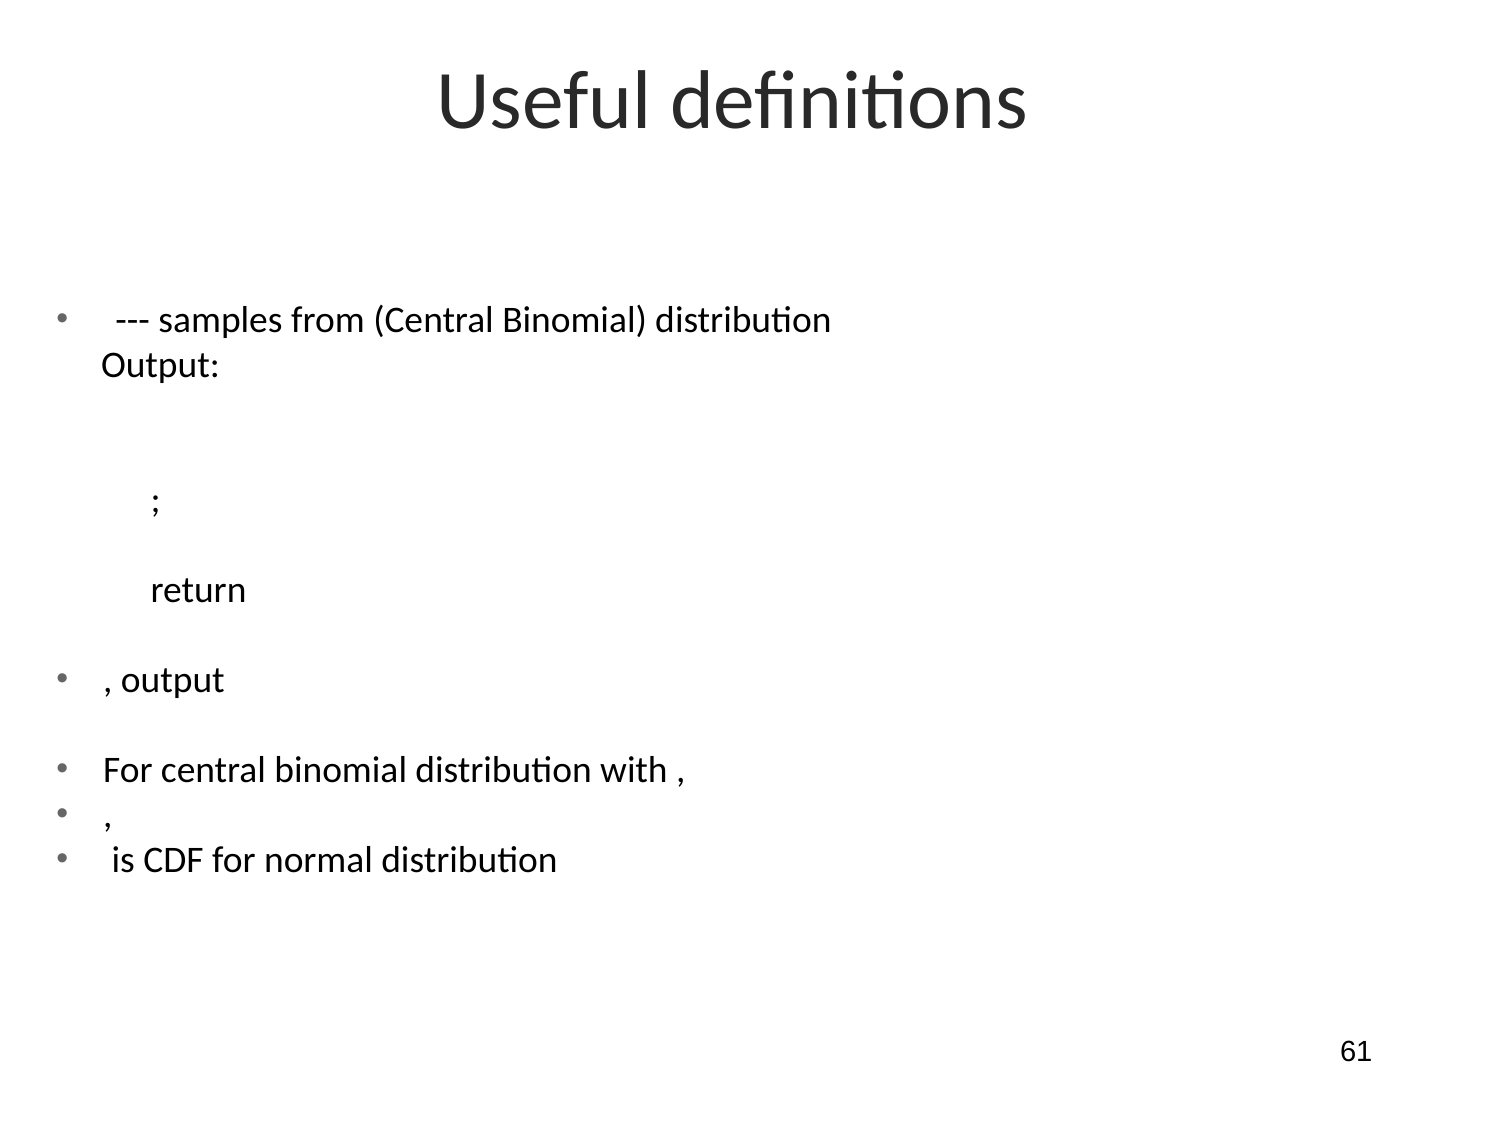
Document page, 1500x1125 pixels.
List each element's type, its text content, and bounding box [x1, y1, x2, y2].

text_box Useful definitions [77, 6, 1388, 196]
slide_number 61 [1074, 1024, 1388, 1101]
